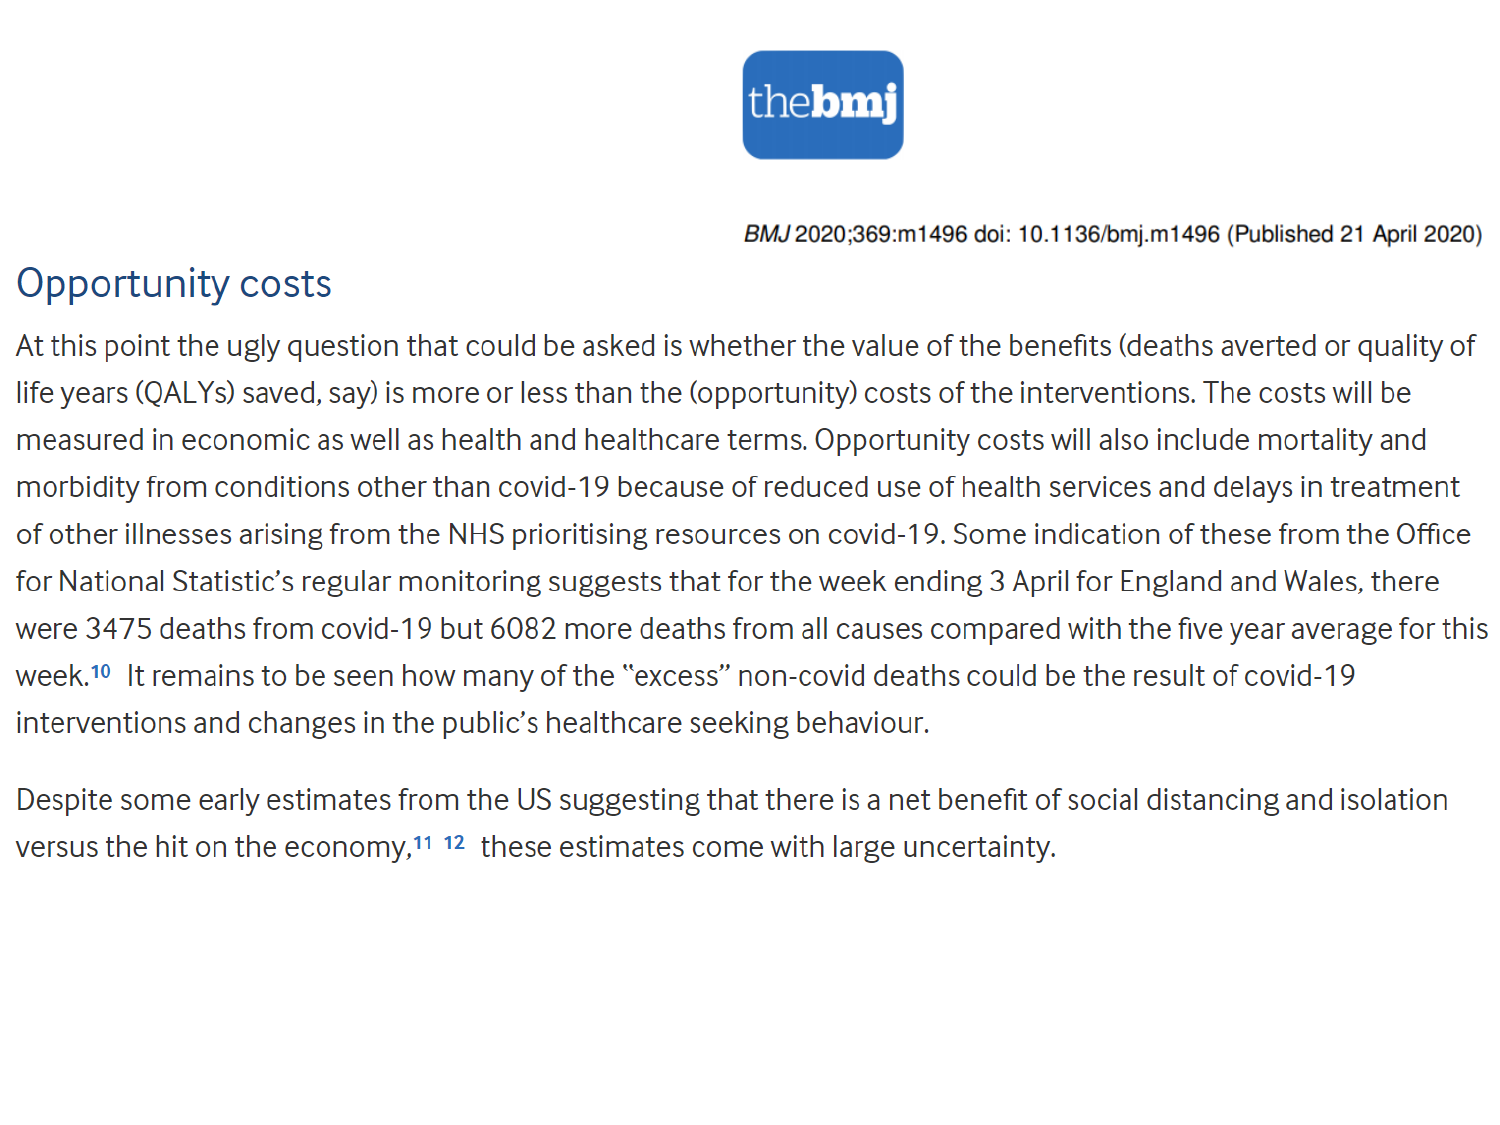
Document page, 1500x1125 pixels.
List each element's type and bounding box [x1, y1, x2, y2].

picture [0, 24, 1500, 876]
